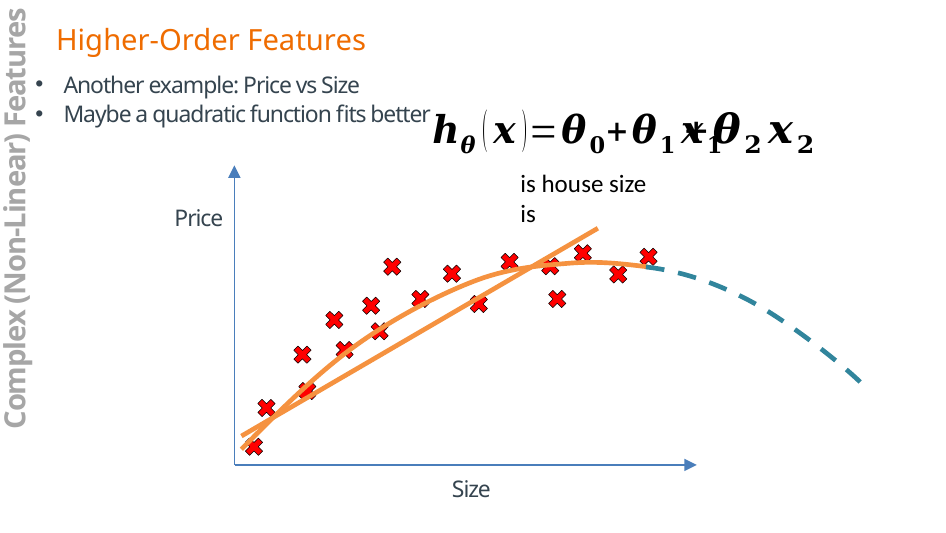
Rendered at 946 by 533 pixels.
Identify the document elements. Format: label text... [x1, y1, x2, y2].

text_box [241, 228, 599, 437]
text_box Complex (Non-Linear) Features [0, 8, 32, 485]
text_box Another example: Price vs Size Maybe a quadratic function fits better [33, 68, 911, 128]
text_box Higher-Order Features [53, 18, 886, 57]
text_box [702, 279, 863, 384]
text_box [160, 165, 697, 511]
